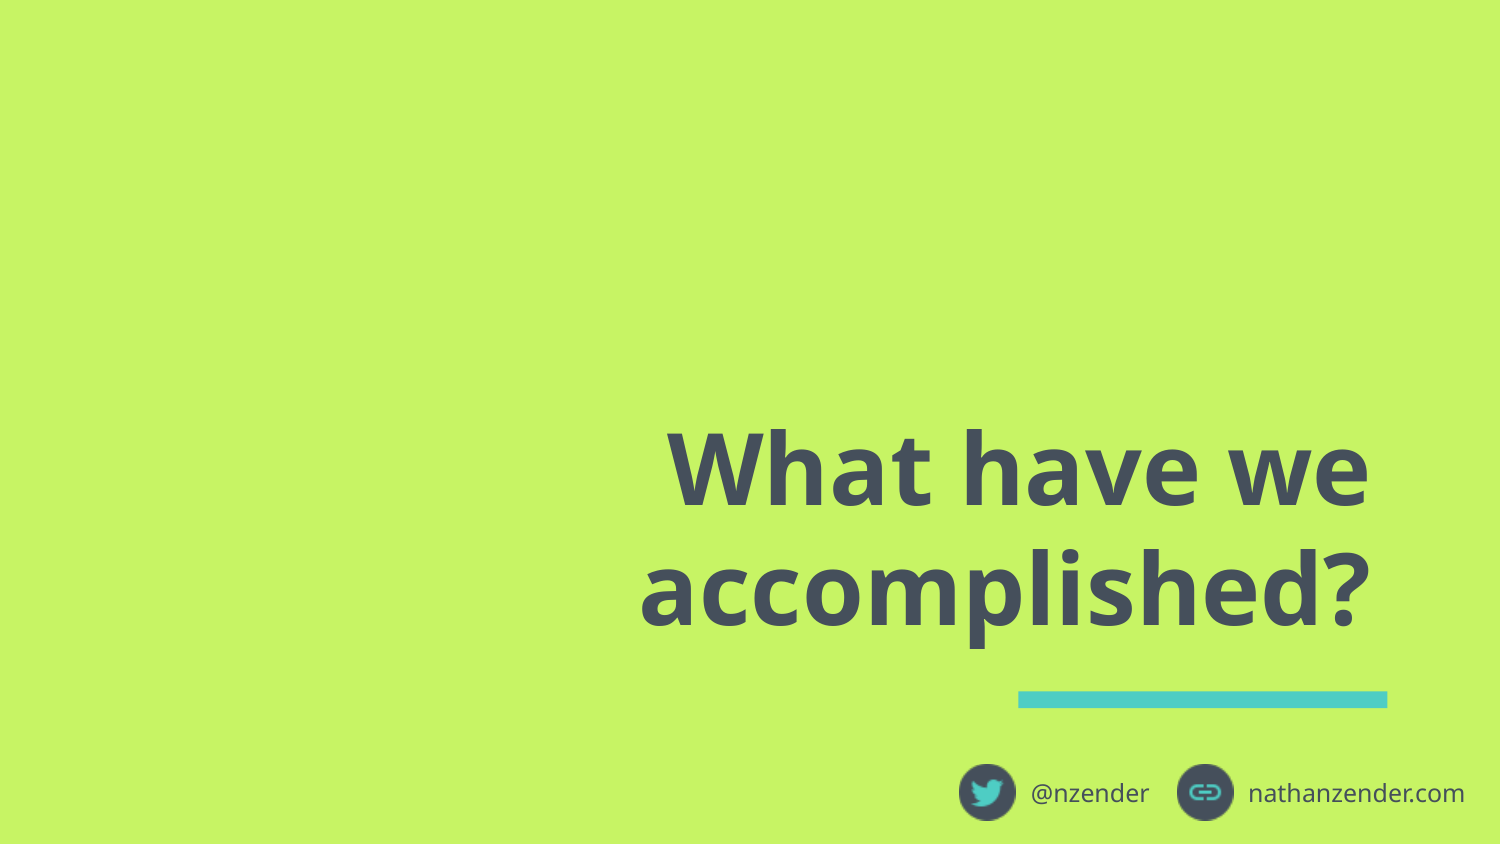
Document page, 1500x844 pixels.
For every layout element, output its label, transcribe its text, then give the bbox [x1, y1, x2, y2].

title What have we accomplished? [25, 364, 1388, 661]
picture [959, 764, 1016, 821]
picture [1177, 764, 1234, 821]
